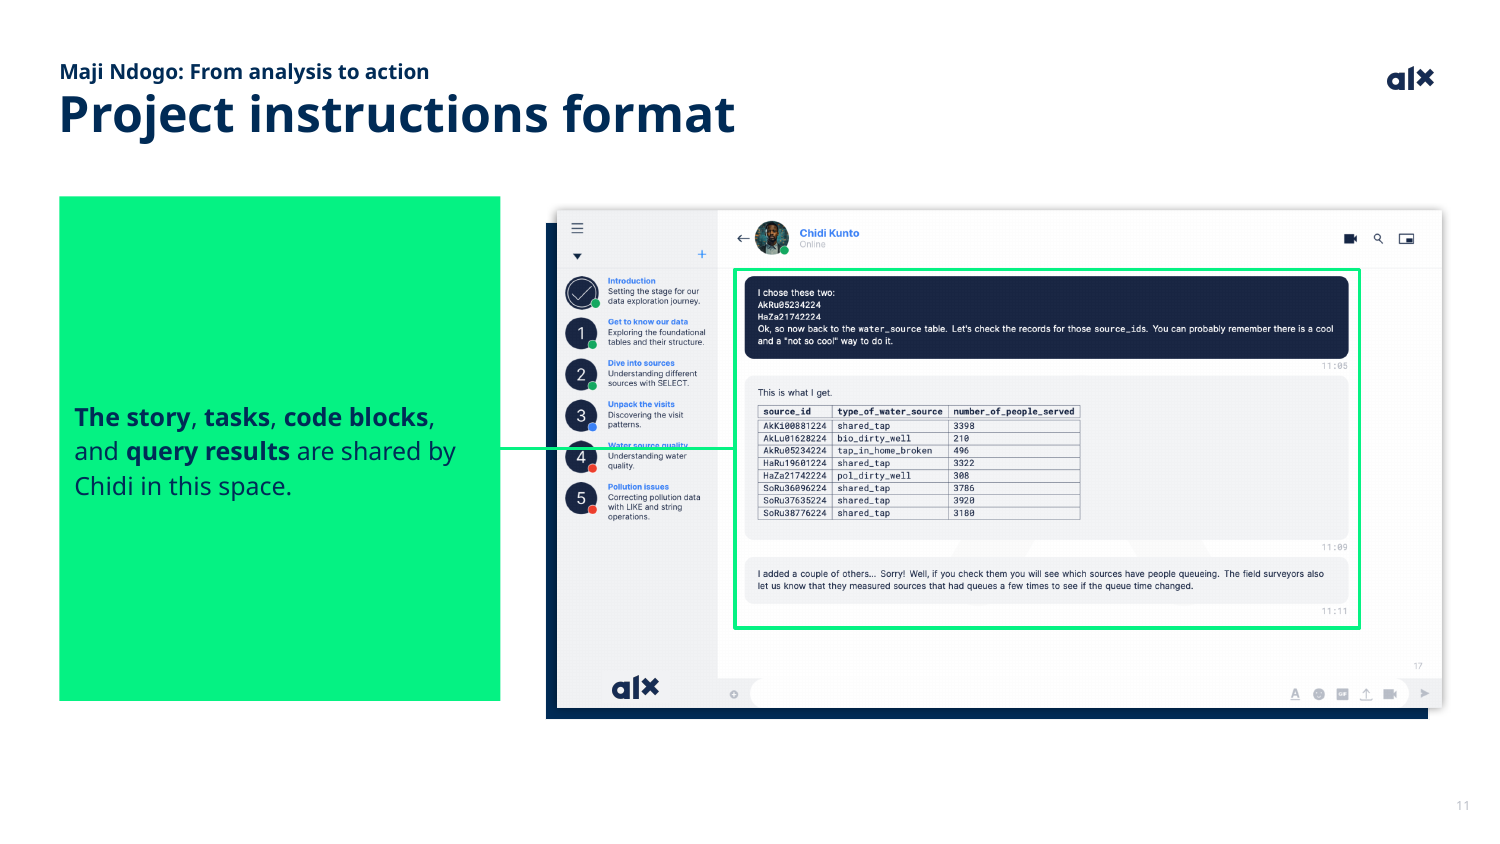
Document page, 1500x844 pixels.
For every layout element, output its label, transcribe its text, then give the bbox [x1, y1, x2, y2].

text_box [545, 222, 549, 447]
title Project instructions format [59, 83, 1441, 142]
picture [556, 209, 1442, 708]
subtitle Maji Ndogo: From analysis to action [59, 59, 1442, 83]
list The story, tasks, code blocks, and query results are shared by Chidi in this space. [59, 196, 501, 701]
text_box [545, 457, 1430, 720]
slide_number ‹#› [1440, 783, 1500, 826]
